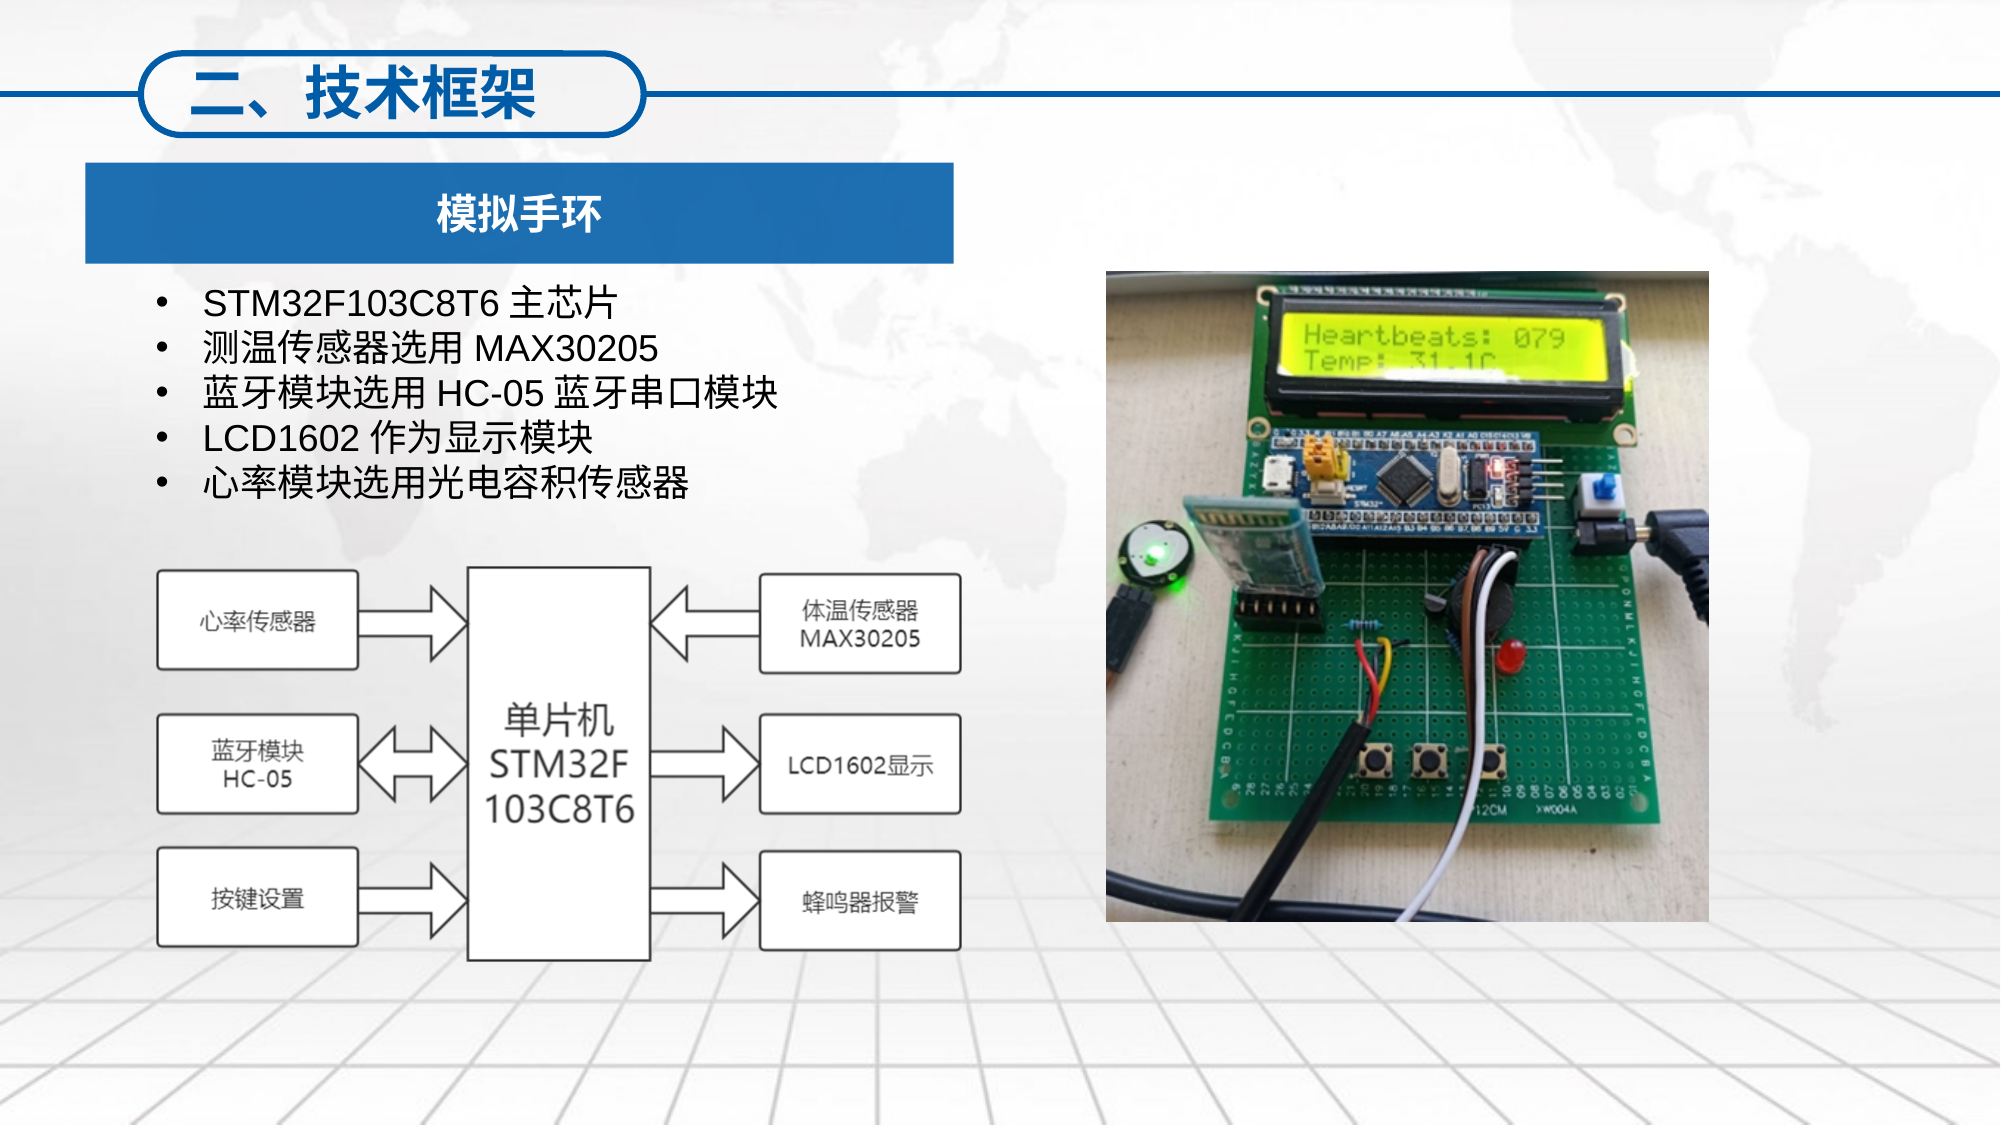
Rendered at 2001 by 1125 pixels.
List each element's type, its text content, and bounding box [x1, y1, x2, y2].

picture [0, 0, 2001, 1125]
text_box STM32F103C8T6主芯片 测温传感器选用MAX30205 蓝牙模块选用HC-05蓝牙串口模块 LCD1602作为显示模块 心率模块选用光电容积传感器 [140, 271, 958, 512]
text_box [109, 49, 644, 136]
text_box 模拟手环 [84, 162, 955, 265]
